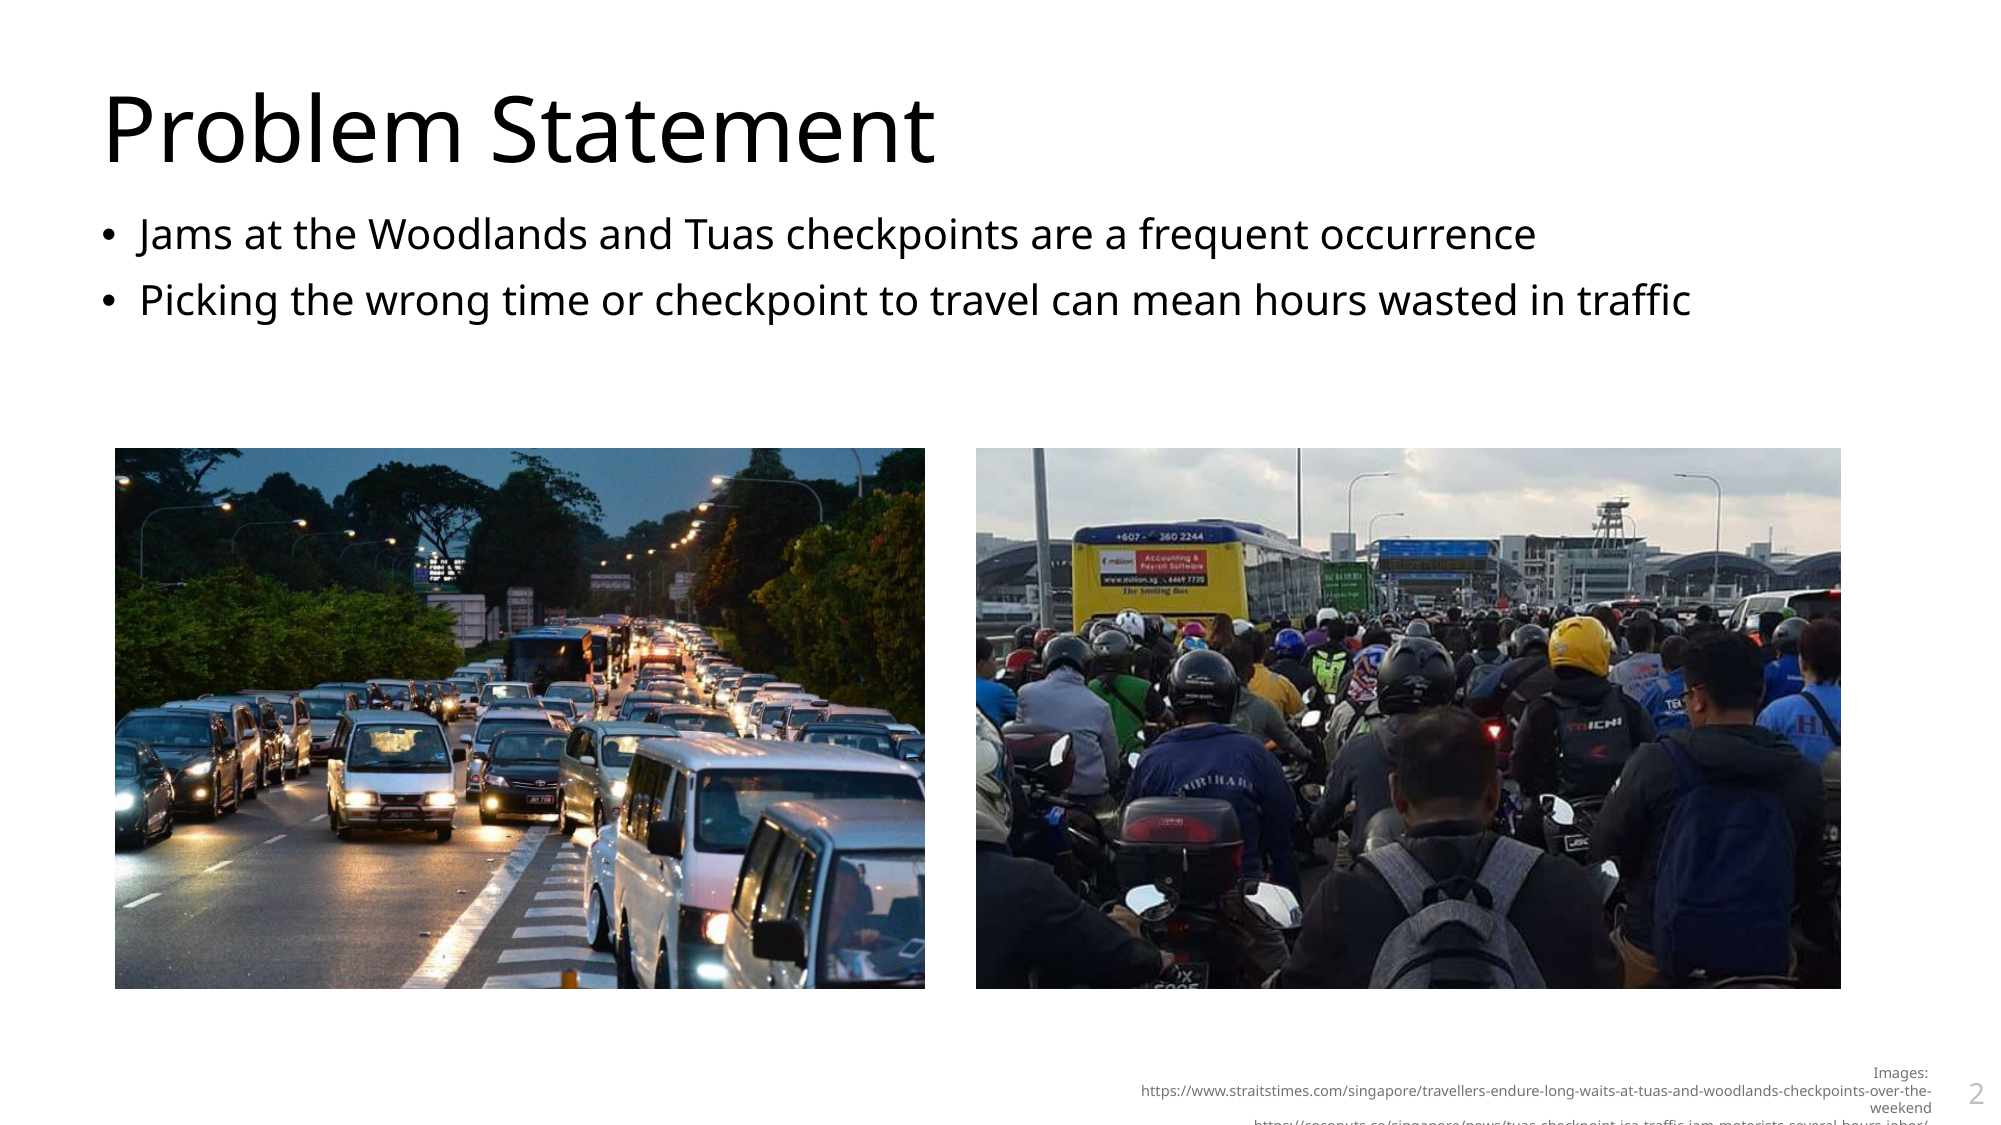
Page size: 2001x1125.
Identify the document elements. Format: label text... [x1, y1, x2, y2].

slide_number 1 [1840, 1065, 2000, 1125]
picture [976, 448, 1841, 989]
list Jams at the Woodlands and Tuas checkpoints are a frequent occurrence Picking the wrong time or checkpoint to travel can mean hours wasted in traffic [86, 206, 1812, 921]
text_box Images: https://www.straitstimes.com/singapore/travellers-endure-long-waits-at-tuas-and-woodlands-checkpoints-over-the-weekend https://coconuts.co/singapore/news/tuas-checkpoint-ica-traffic-jam-motorists-several-hours-johor/ [1098, 1056, 1947, 1125]
picture [115, 448, 926, 989]
title Problem Statement [86, 24, 1812, 206]
